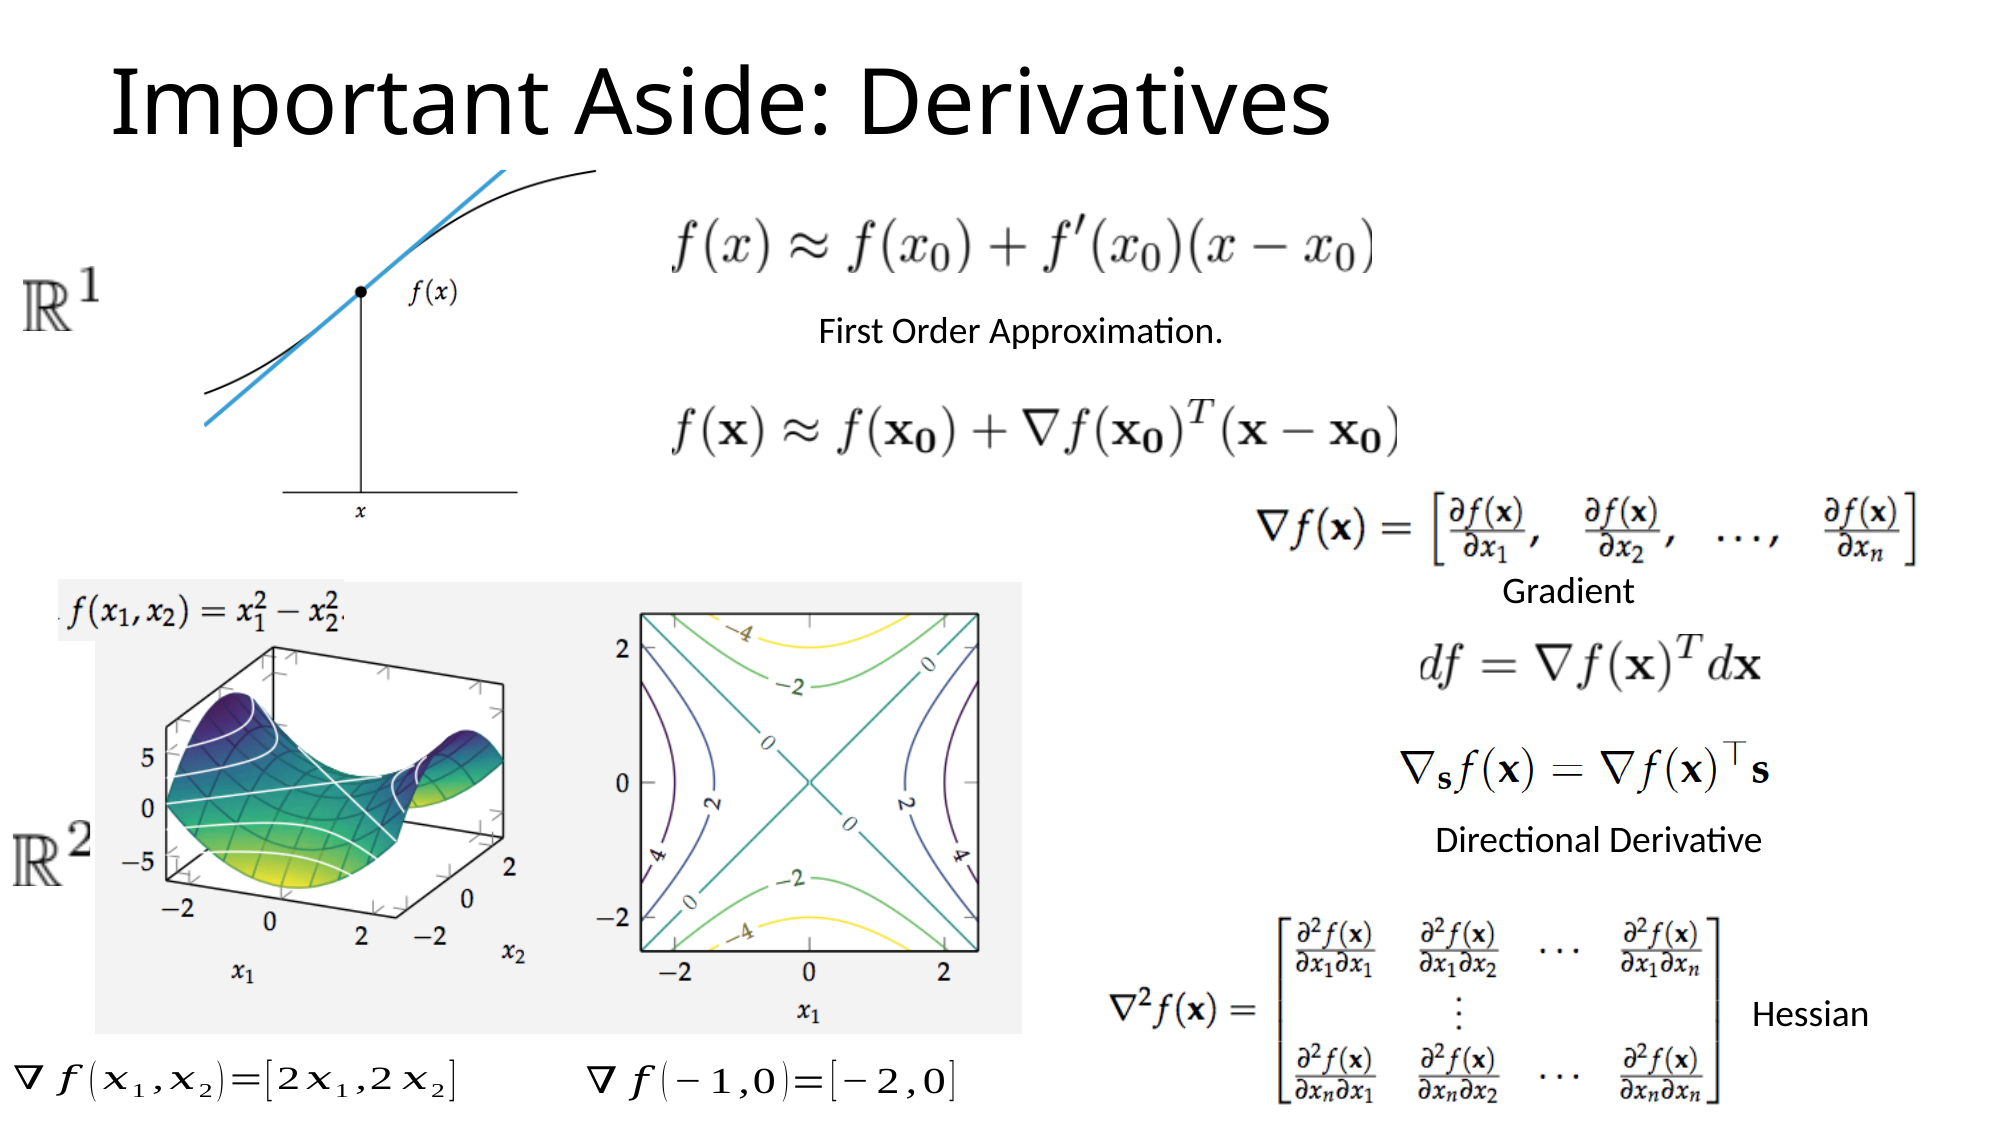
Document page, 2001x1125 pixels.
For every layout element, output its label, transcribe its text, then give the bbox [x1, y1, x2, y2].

picture [12, 820, 91, 886]
text_box First Order Approximation. [803, 298, 1382, 359]
picture [1420, 634, 1761, 693]
text_box Directional Derivative [1420, 807, 1928, 868]
title Important Aside: Derivatives [95, 0, 1821, 214]
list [131, 147, 647, 535]
picture [671, 399, 1397, 458]
text_box Gradient [1487, 590, 1912, 619]
text_box Hessian [1738, 981, 2000, 1042]
picture [671, 213, 1372, 272]
picture [1233, 473, 1948, 590]
picture [23, 266, 99, 331]
picture [58, 579, 1022, 1034]
picture [1378, 717, 1803, 815]
picture [1085, 911, 1738, 1125]
